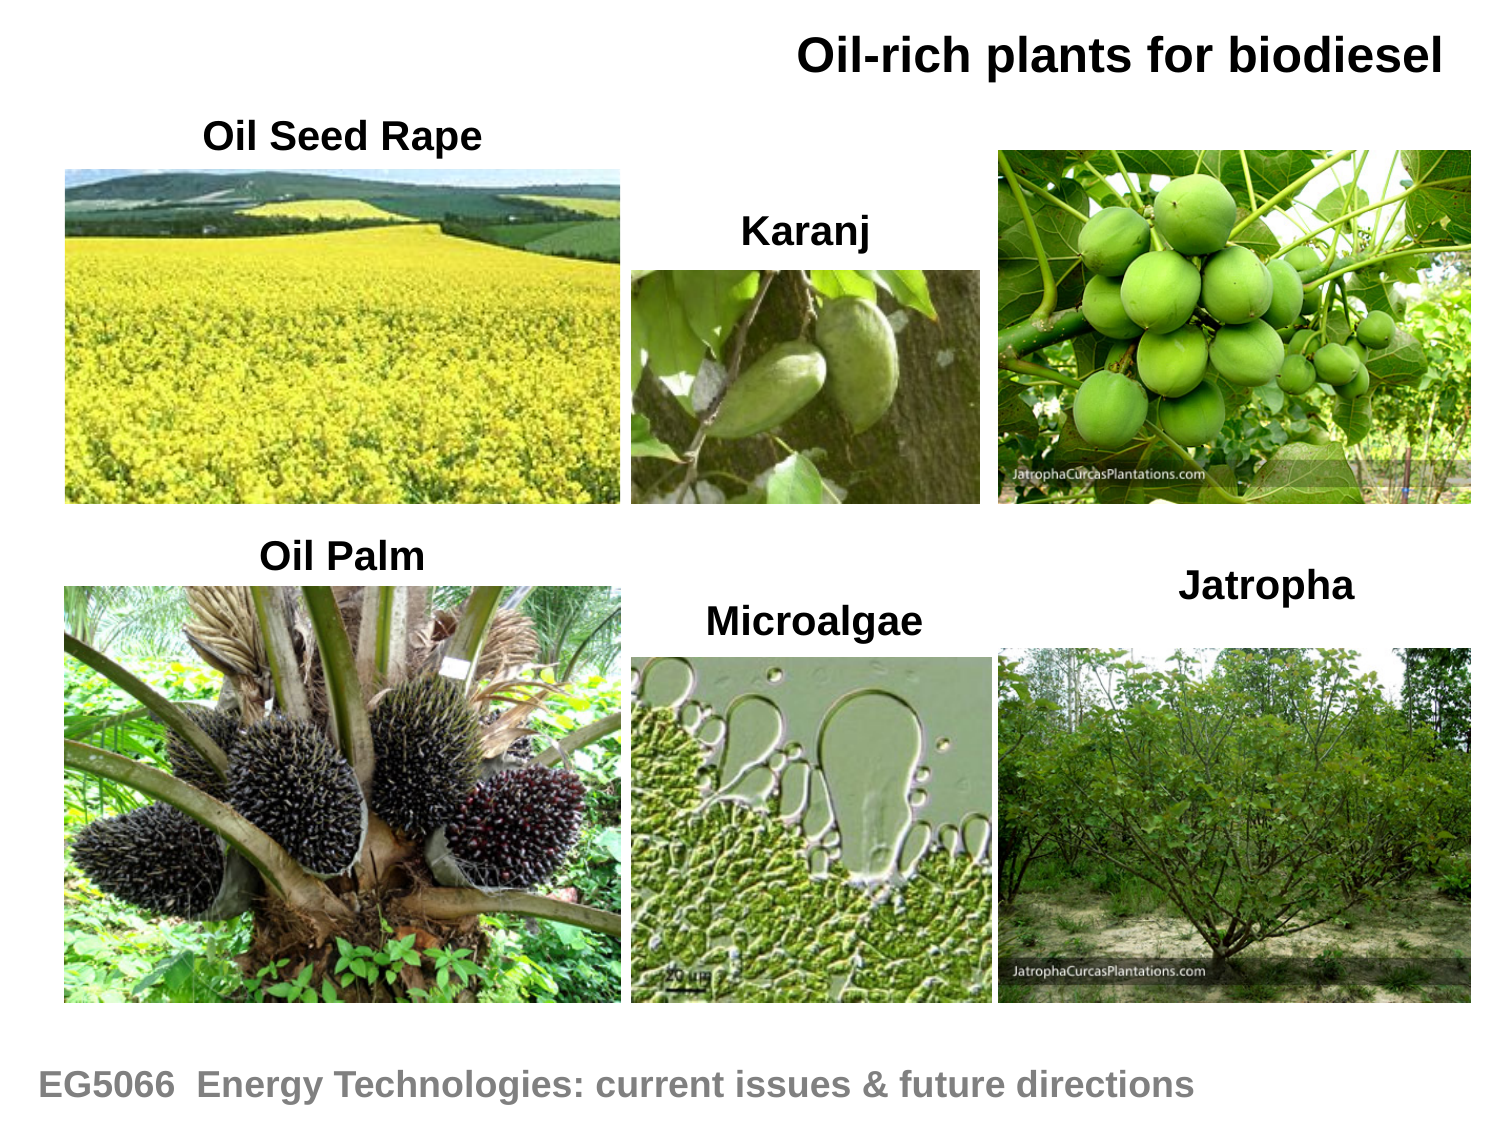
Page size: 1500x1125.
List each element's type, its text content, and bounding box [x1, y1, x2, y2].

text_box EG5066 Energy Technologies: current issues & future directions [23, 1052, 1313, 1113]
text_box Oil-rich plants for biodiesel [781, 14, 1460, 90]
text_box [64, 101, 1471, 1004]
